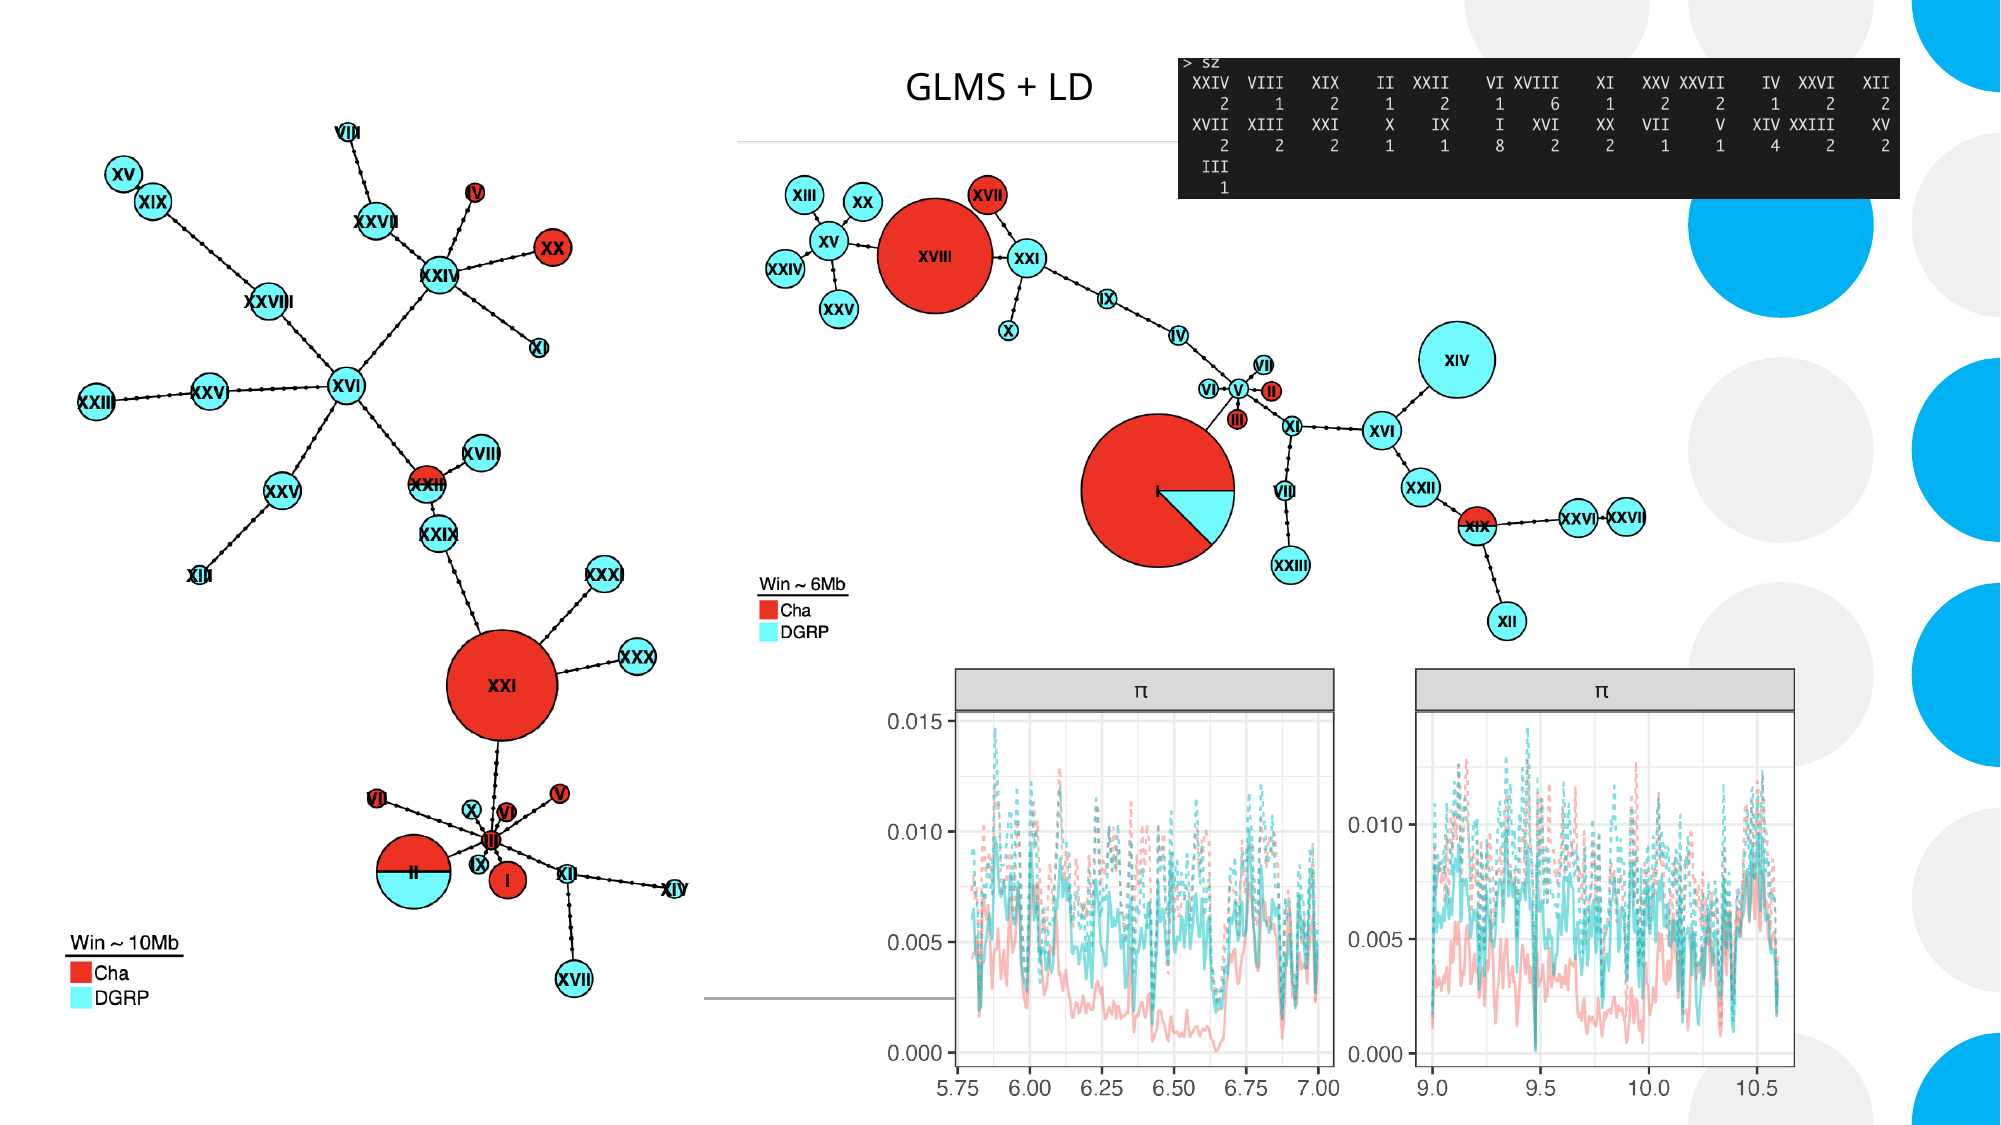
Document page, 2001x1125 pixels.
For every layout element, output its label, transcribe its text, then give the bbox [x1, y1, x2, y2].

picture [737, 58, 1900, 1102]
picture [49, 105, 704, 1020]
text_box GLMS + LD [890, 55, 1110, 116]
